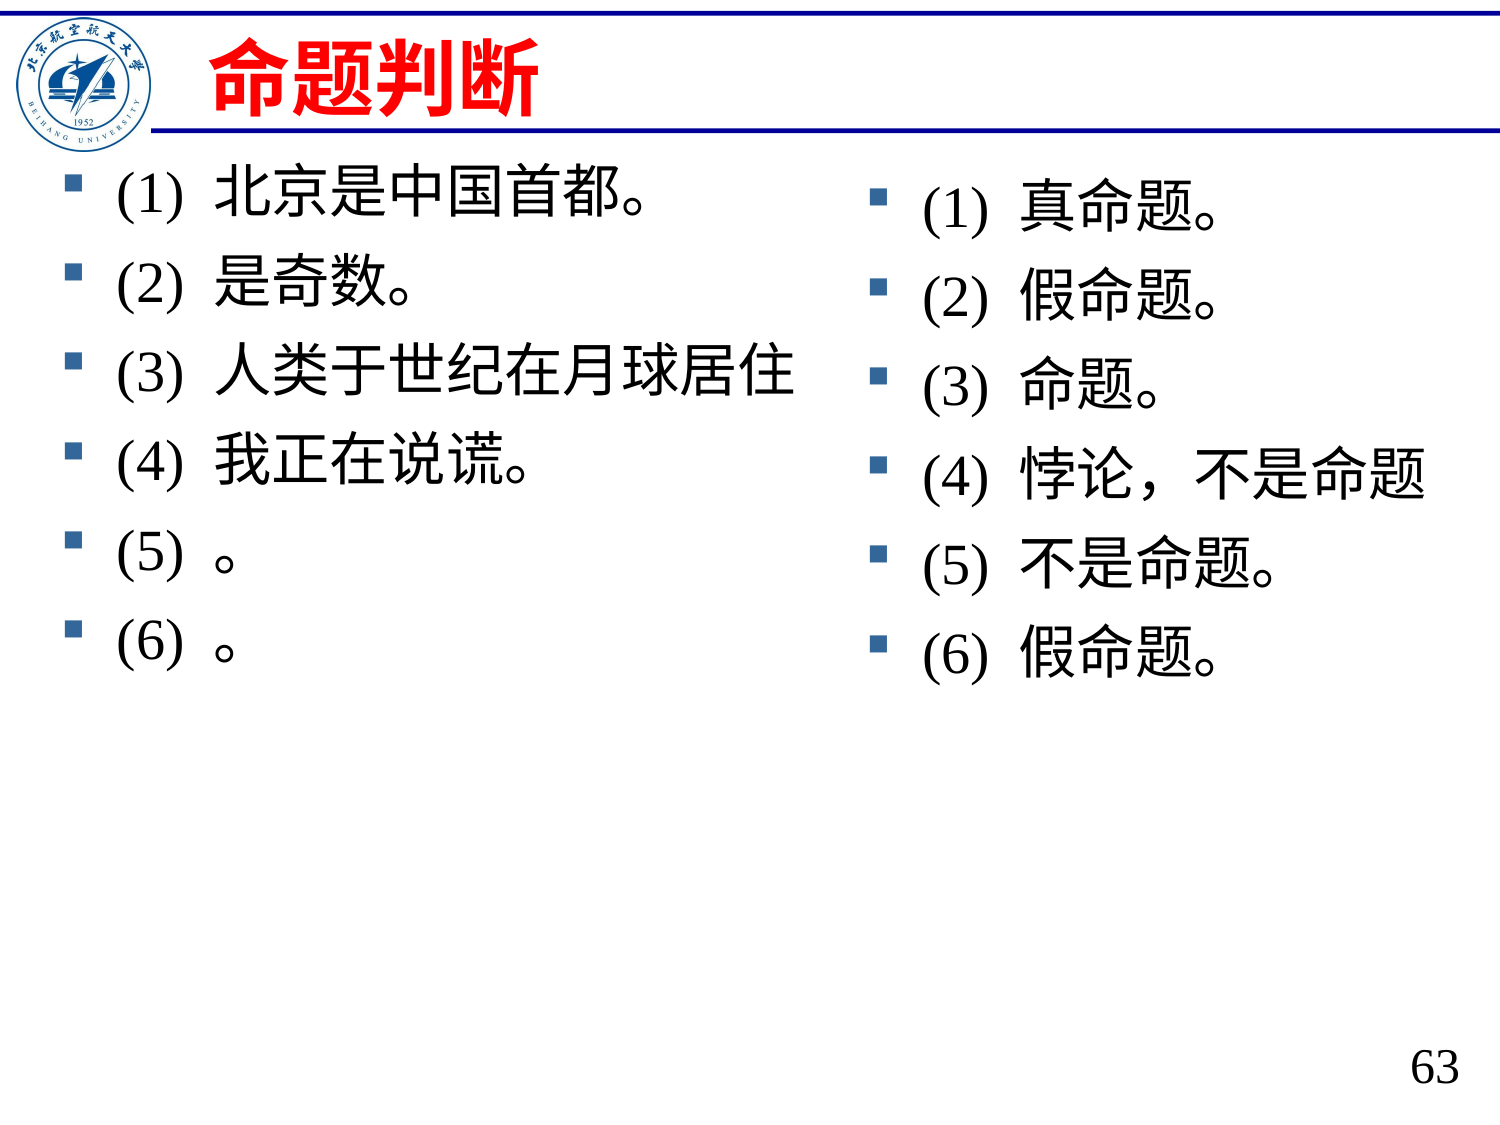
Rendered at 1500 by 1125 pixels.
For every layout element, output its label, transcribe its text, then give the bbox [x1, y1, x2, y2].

title 命题判断 [192, 32, 1415, 120]
text_box (1) 真命题。 (2) 假命题。 (3) 命题。 (4) 悖论，不是命题 (5) 不是命题。 (6) 假命题。 [850, 169, 1468, 1031]
picture [16, 17, 151, 152]
